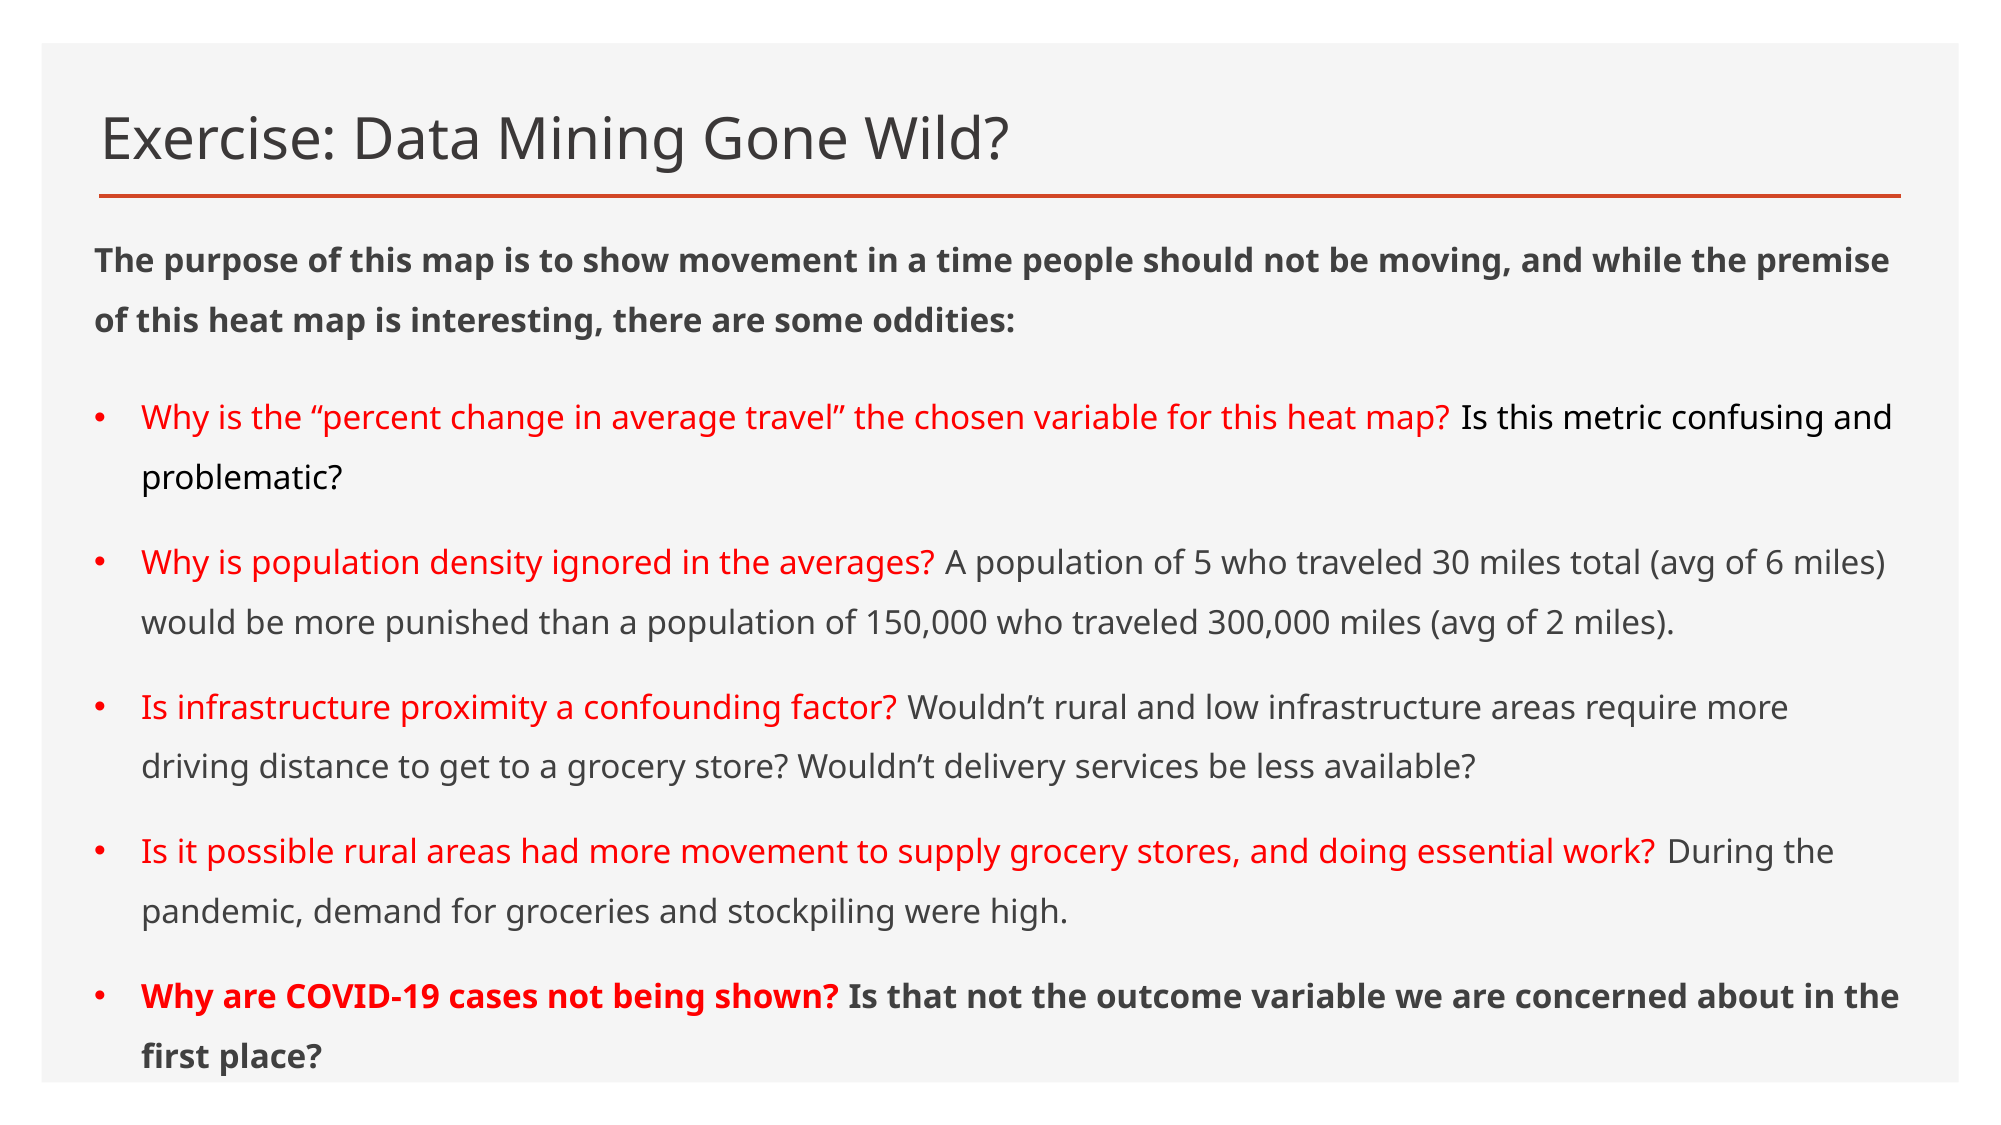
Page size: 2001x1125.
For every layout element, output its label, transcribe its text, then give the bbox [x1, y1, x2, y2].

list The purpose of this map is to show movement in a time people should not be moving, and while the premise of this heat map is interesting, there are some oddities: Why is the “percent change in average travel” the chosen variable for this heat map? Is this metric confusing and problematic? Why is population density ignored in the averages? A population of 5 who traveled 30 miles total (avg of 6 miles) would be more punished than a population of 150,000 who traveled 300,000 miles (avg of 2 miles). Is infrastructure proximity a confounding factor? Wouldn’t rural and low infrastructure areas require more driving distance to get to a grocery store? Wouldn’t delivery services be less available? Is it possible rural areas had more movement to supply grocery stores, and doing essential work? During the pandemic, demand for groceries and stockpiling were high. Why are COVID-19 cases not being shown? Is that not the outcome variable we are concerned about in the first place? [79, 212, 1921, 1125]
title Exercise: Data Mining Gone Wild? [85, 73, 1214, 179]
